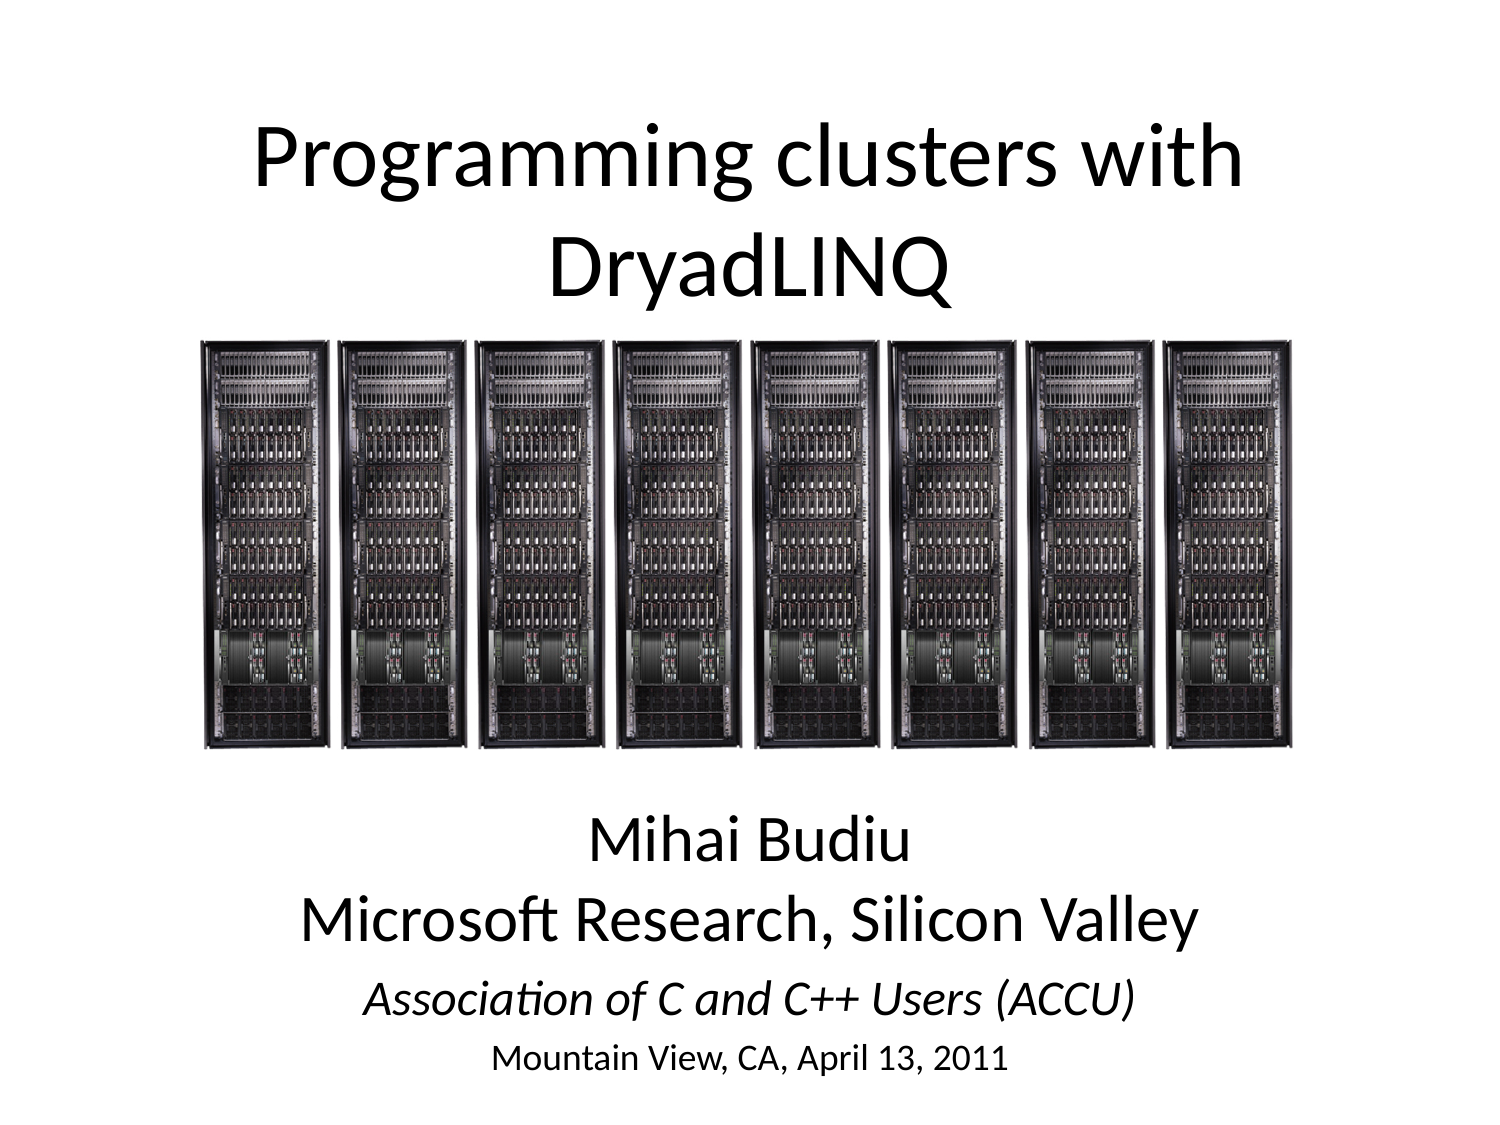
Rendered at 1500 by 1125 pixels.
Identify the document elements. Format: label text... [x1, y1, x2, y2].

picture [199, 337, 332, 751]
title Programming clusters with DryadLINQ [112, 83, 1388, 325]
picture [749, 337, 882, 751]
picture [474, 337, 607, 751]
picture [1024, 337, 1157, 751]
picture [612, 337, 744, 751]
subtitle Mihai Budiu Microsoft Research, Silicon Valley Association of C and C++ Users (ACCU) Mountain View, CA, April 13, 2011 [225, 787, 1275, 1125]
picture [1162, 337, 1294, 751]
picture [337, 337, 469, 751]
picture [887, 337, 1019, 751]
